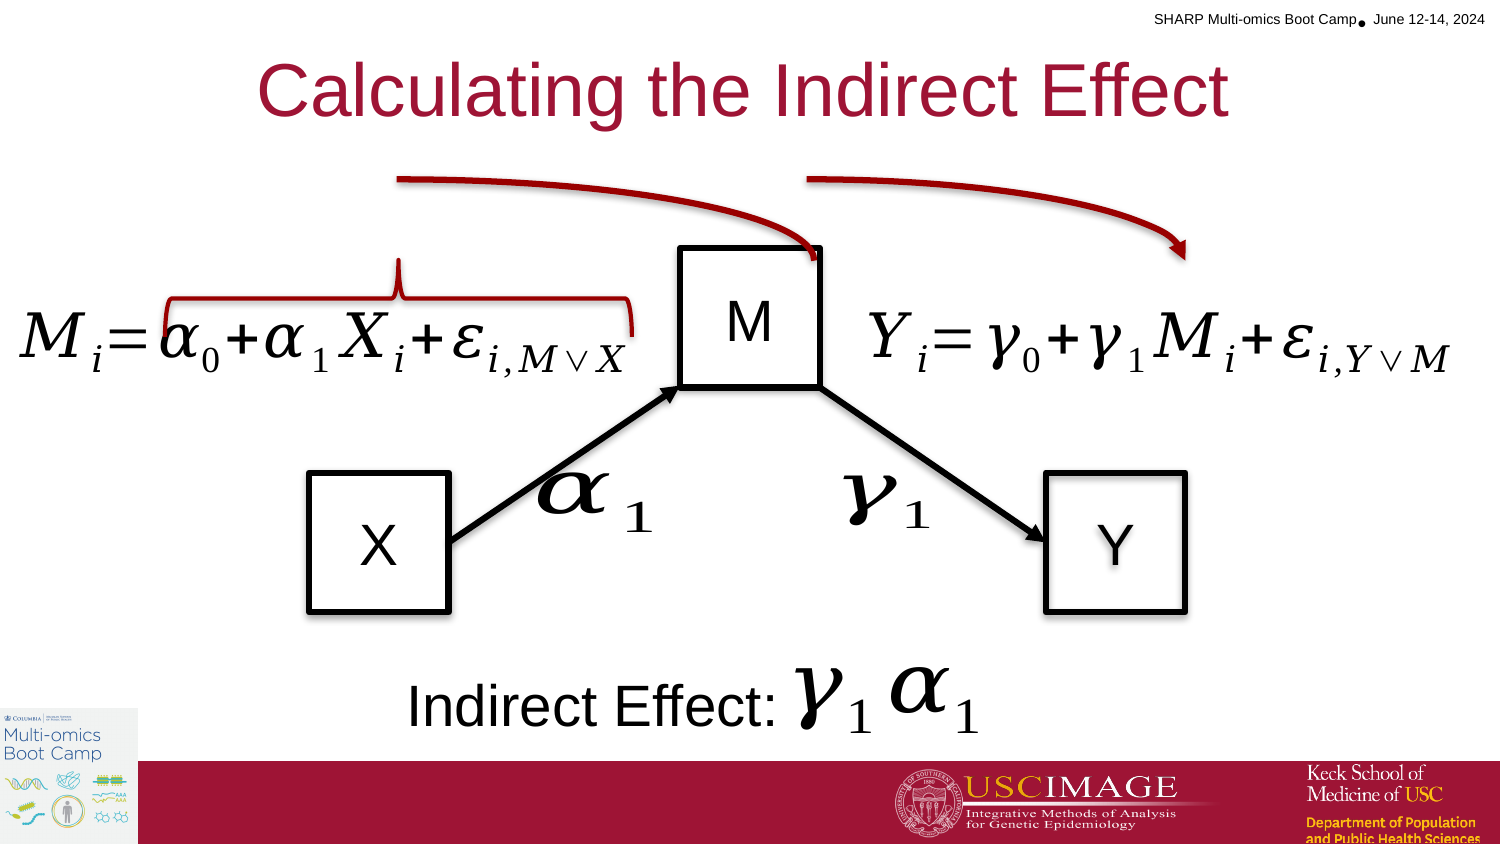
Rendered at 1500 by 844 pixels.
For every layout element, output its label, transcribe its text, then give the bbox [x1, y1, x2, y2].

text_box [448, 385, 681, 543]
text_box [162, 257, 634, 337]
text_box M [679, 266, 821, 388]
text_box Indirect Effect: [391, 660, 794, 746]
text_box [819, 387, 1046, 543]
picture [0, 708, 138, 844]
picture [883, 759, 1285, 844]
text_box [806, 177, 1188, 261]
title Calculating the Indirect Effect [0, 33, 1487, 175]
text_box [396, 177, 804, 261]
text_box X [308, 472, 449, 613]
text_box Y [1045, 472, 1186, 613]
